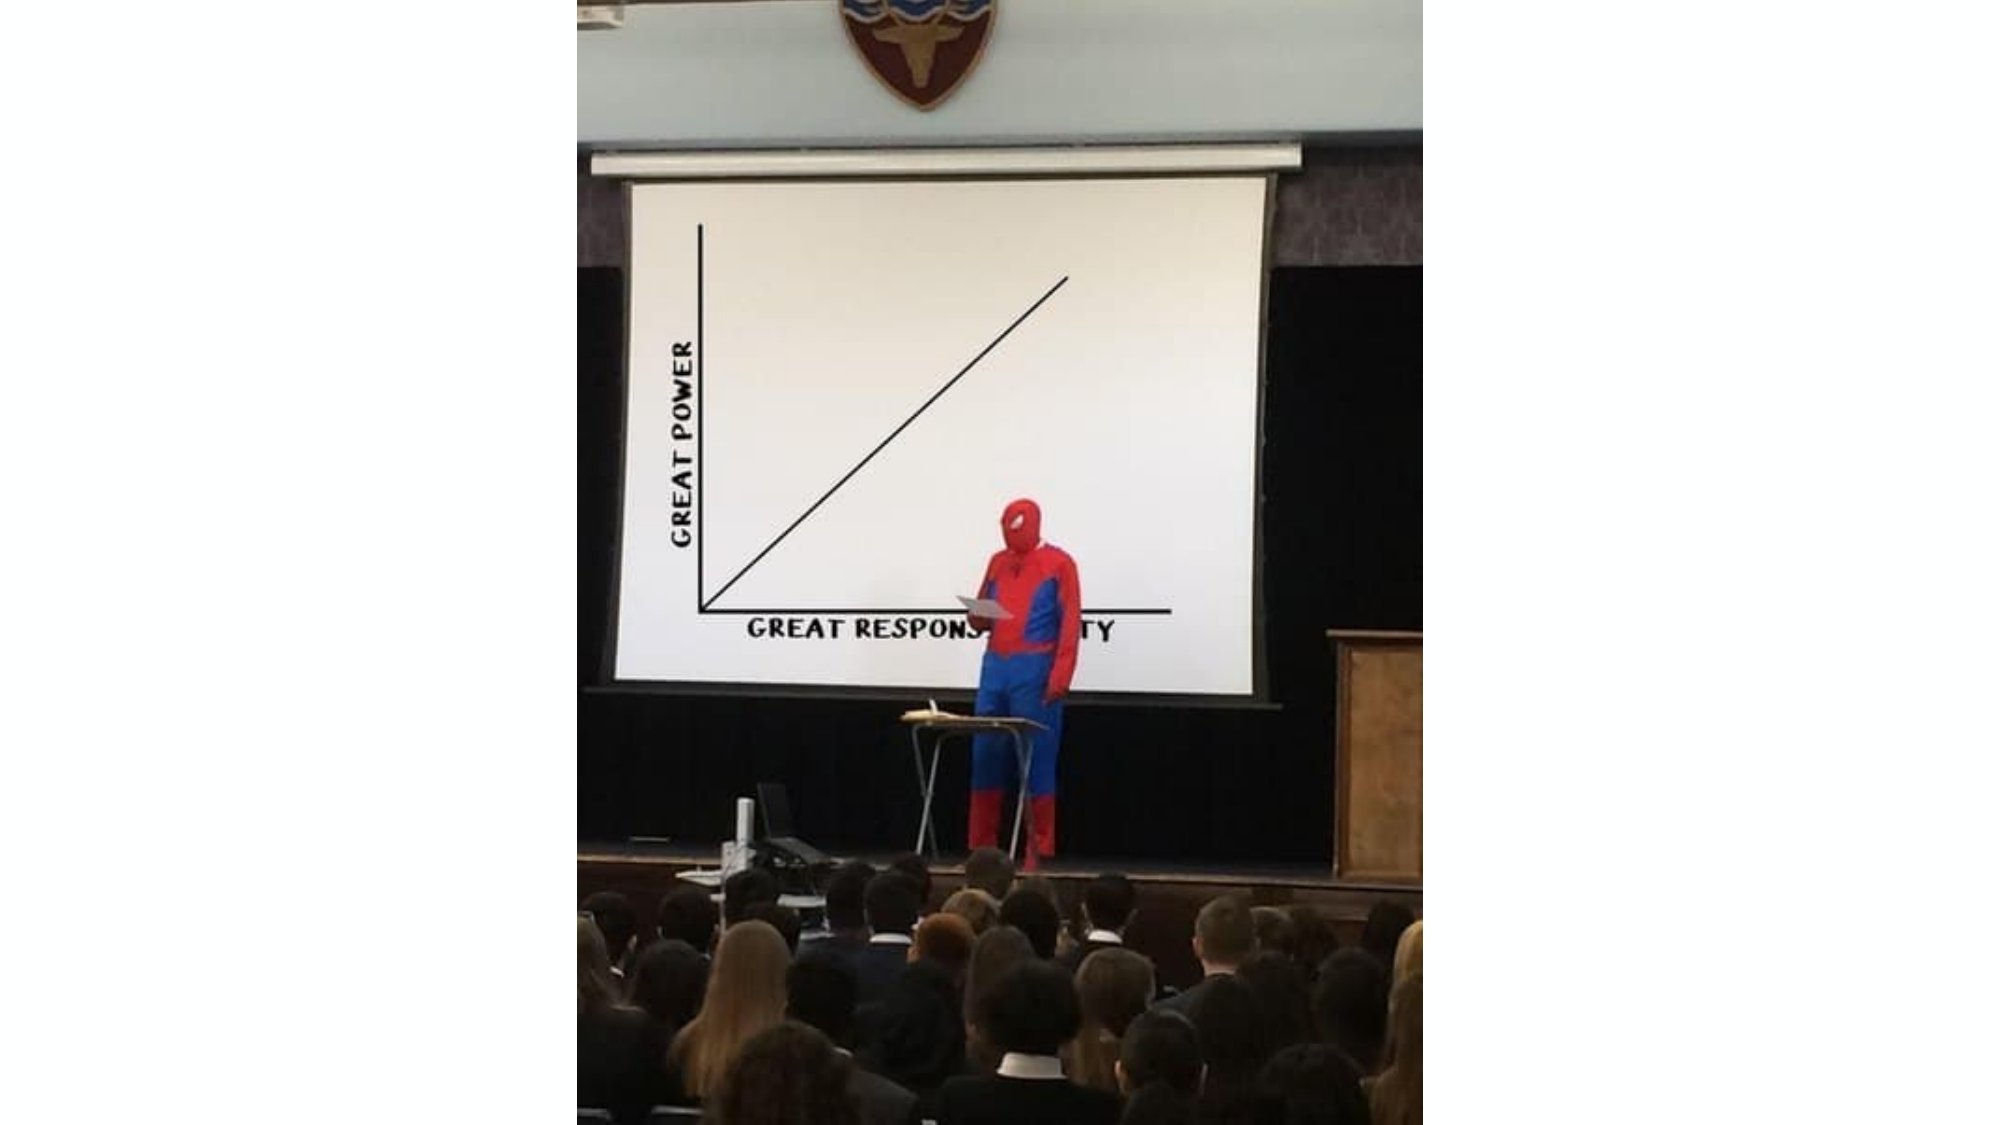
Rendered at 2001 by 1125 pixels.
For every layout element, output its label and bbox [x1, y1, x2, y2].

picture [577, 0, 1423, 1125]
